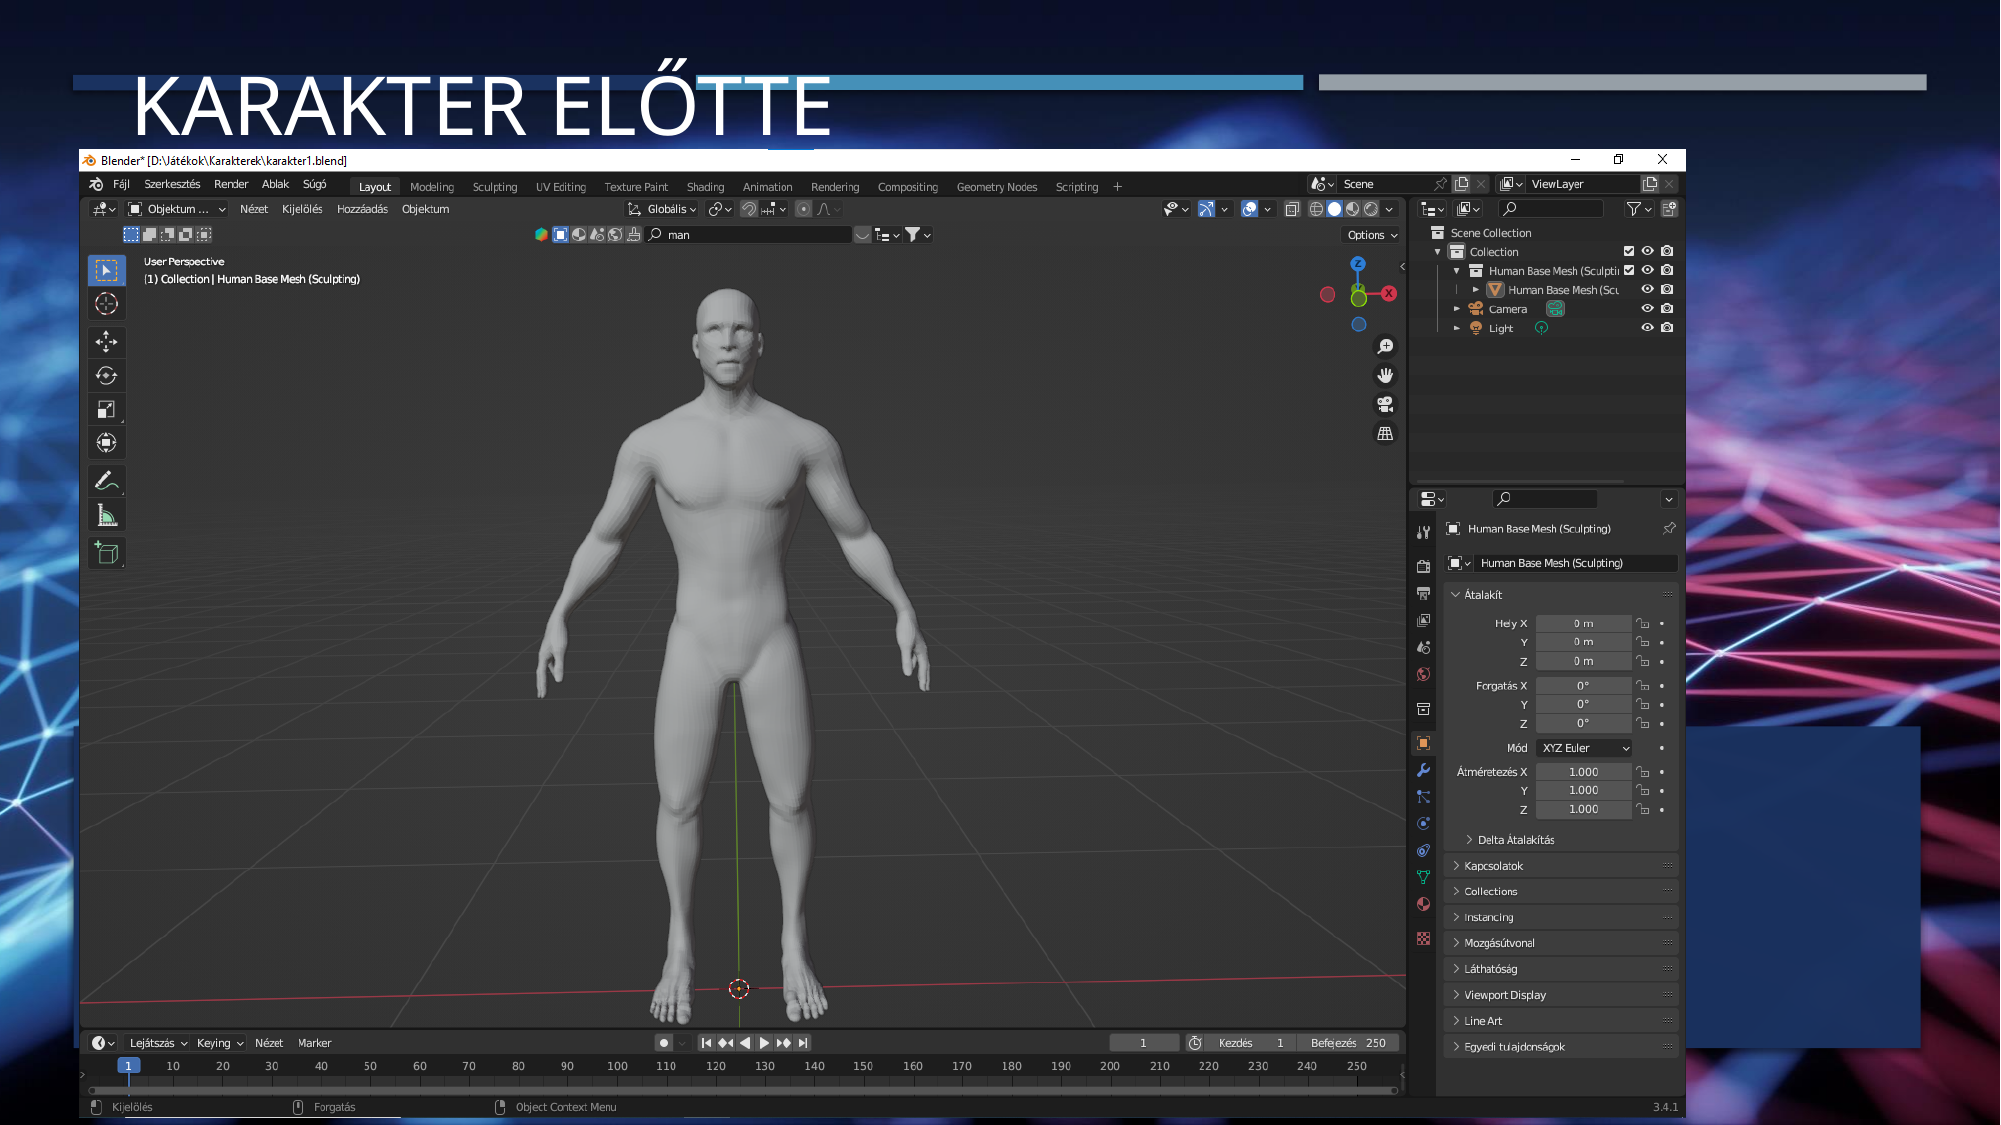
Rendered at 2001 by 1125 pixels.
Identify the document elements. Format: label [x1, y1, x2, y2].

picture [0, 0, 2000, 1125]
text_box [72, 73, 1928, 92]
